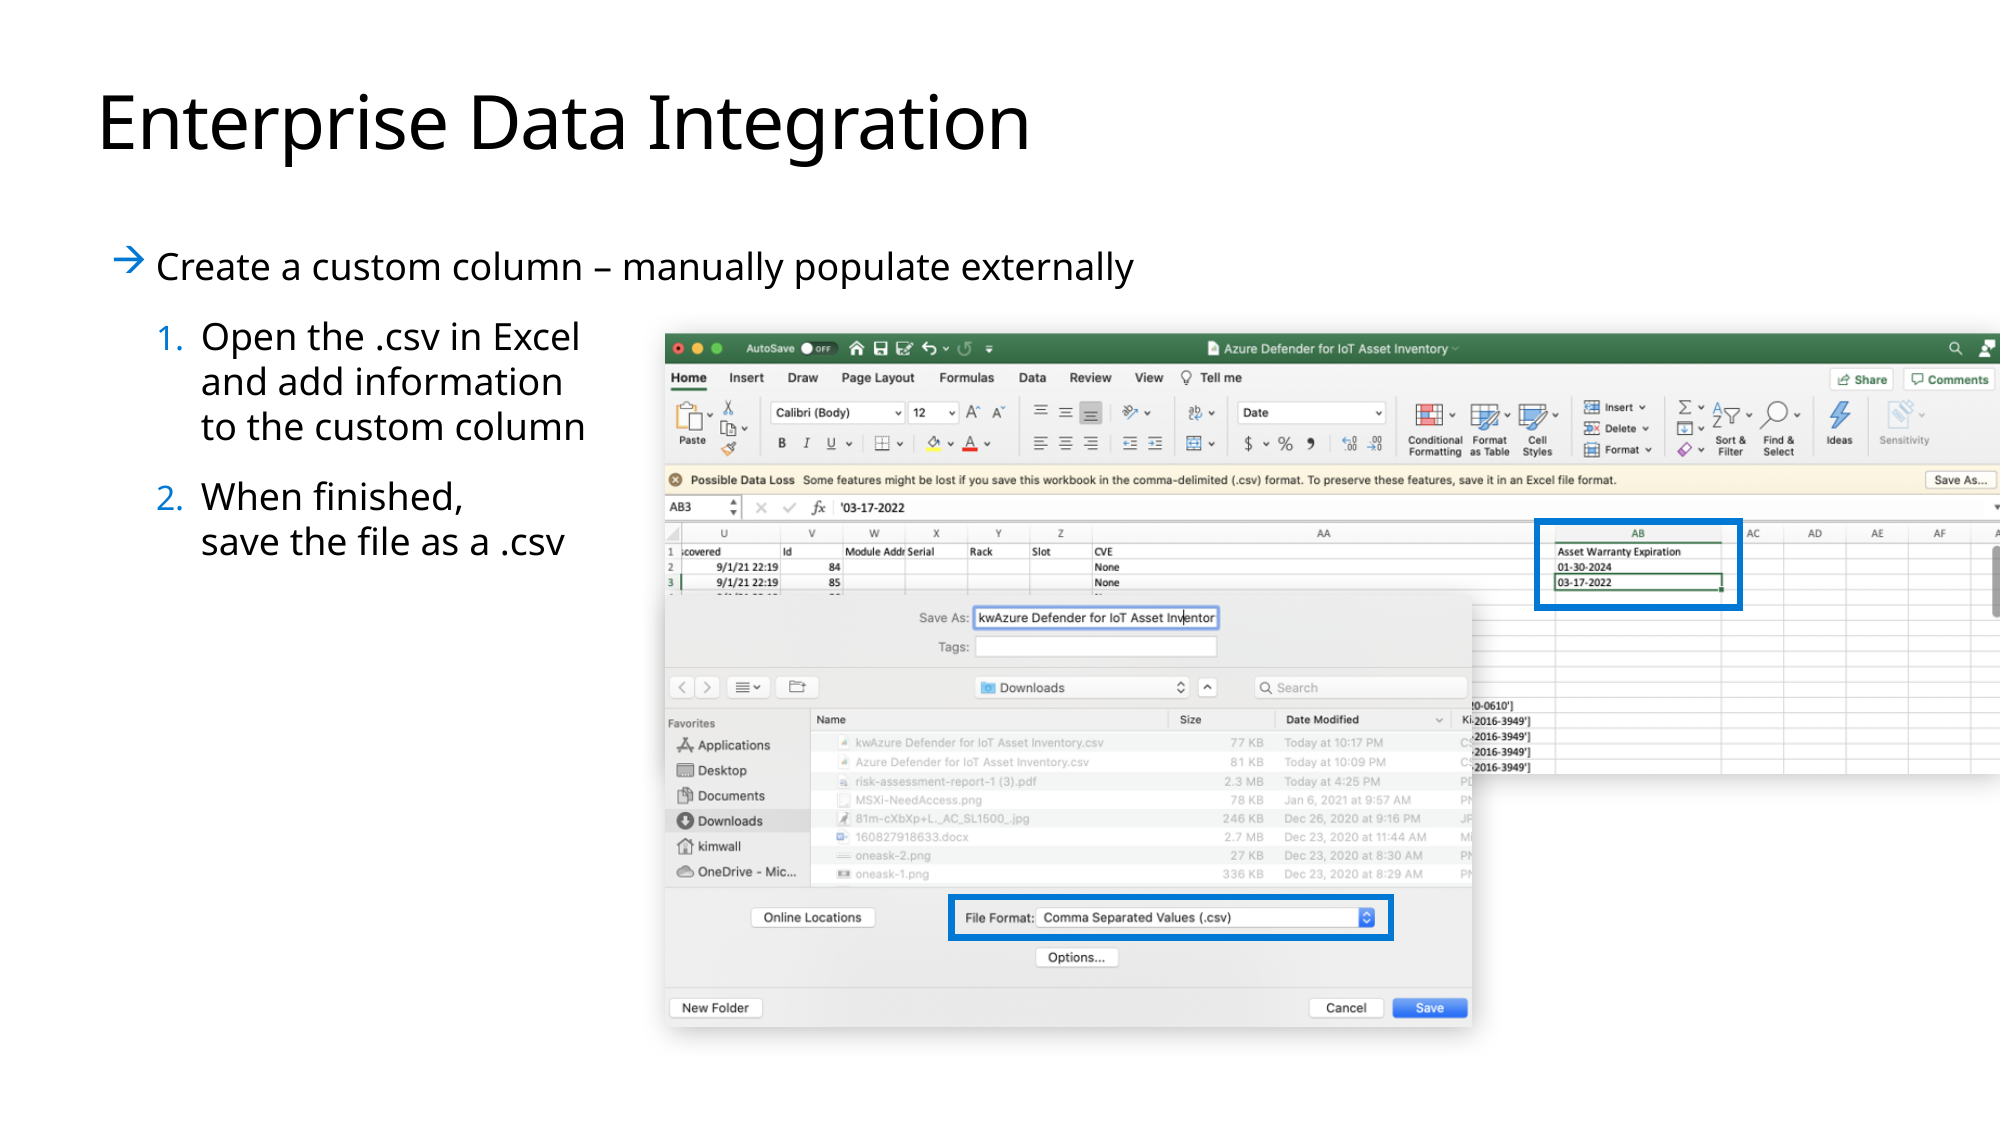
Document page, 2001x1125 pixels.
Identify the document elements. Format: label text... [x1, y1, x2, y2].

text_box Create a custom column – manually populate externally Open the .csv in Excel and add information to the custom column When finished, save the file as a .csv [96, 235, 1502, 427]
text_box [664, 333, 2000, 774]
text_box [664, 595, 1472, 1028]
title Enterprise Data Integration [96, 75, 1904, 166]
